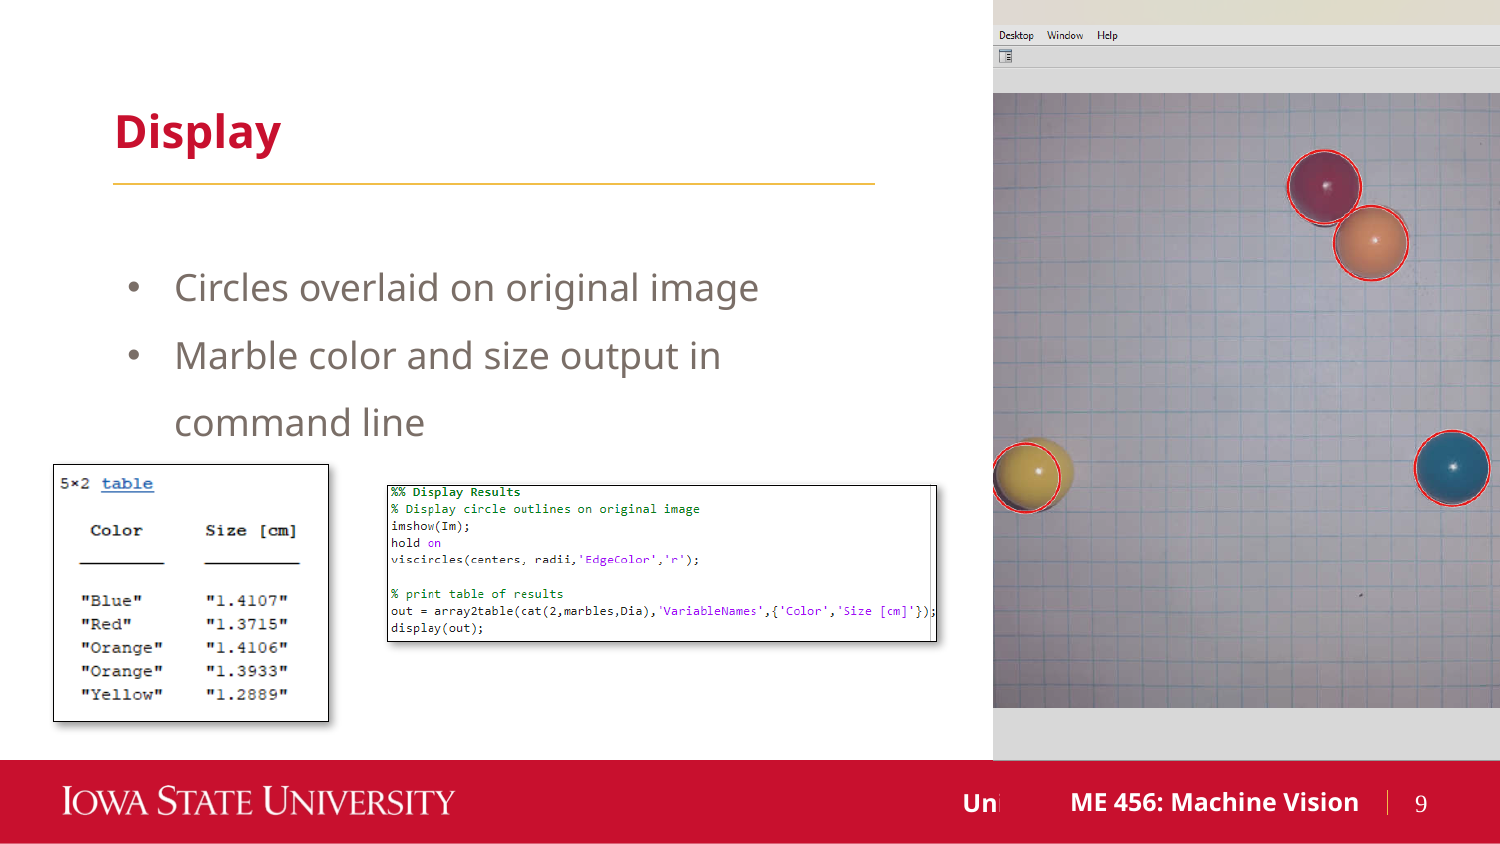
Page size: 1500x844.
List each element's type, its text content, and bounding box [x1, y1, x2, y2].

text_box Circles overlaid on original image Marble color and size output in command line [112, 234, 894, 452]
picture [62, 785, 456, 818]
text_box ME 456: Machine Vision [999, 778, 1375, 827]
picture [992, 0, 1500, 761]
picture [53, 464, 330, 722]
picture [387, 484, 937, 642]
text_box Display [99, 95, 937, 166]
